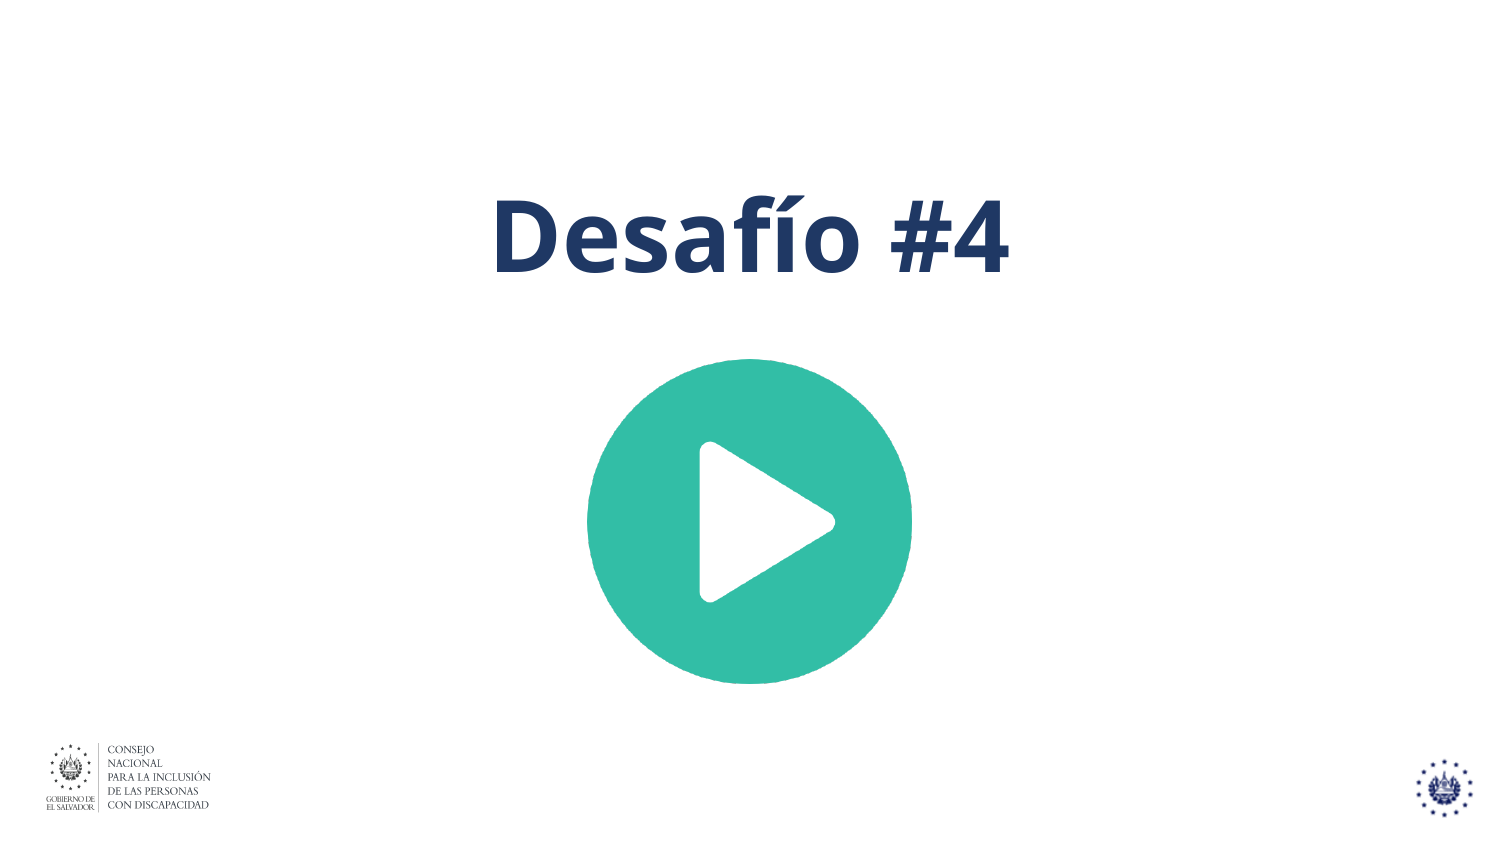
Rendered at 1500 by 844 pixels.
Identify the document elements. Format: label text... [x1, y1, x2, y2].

picture [37, 732, 216, 821]
title Desafío #4 [82, 163, 1418, 302]
picture [587, 358, 913, 684]
picture [1401, 755, 1500, 844]
